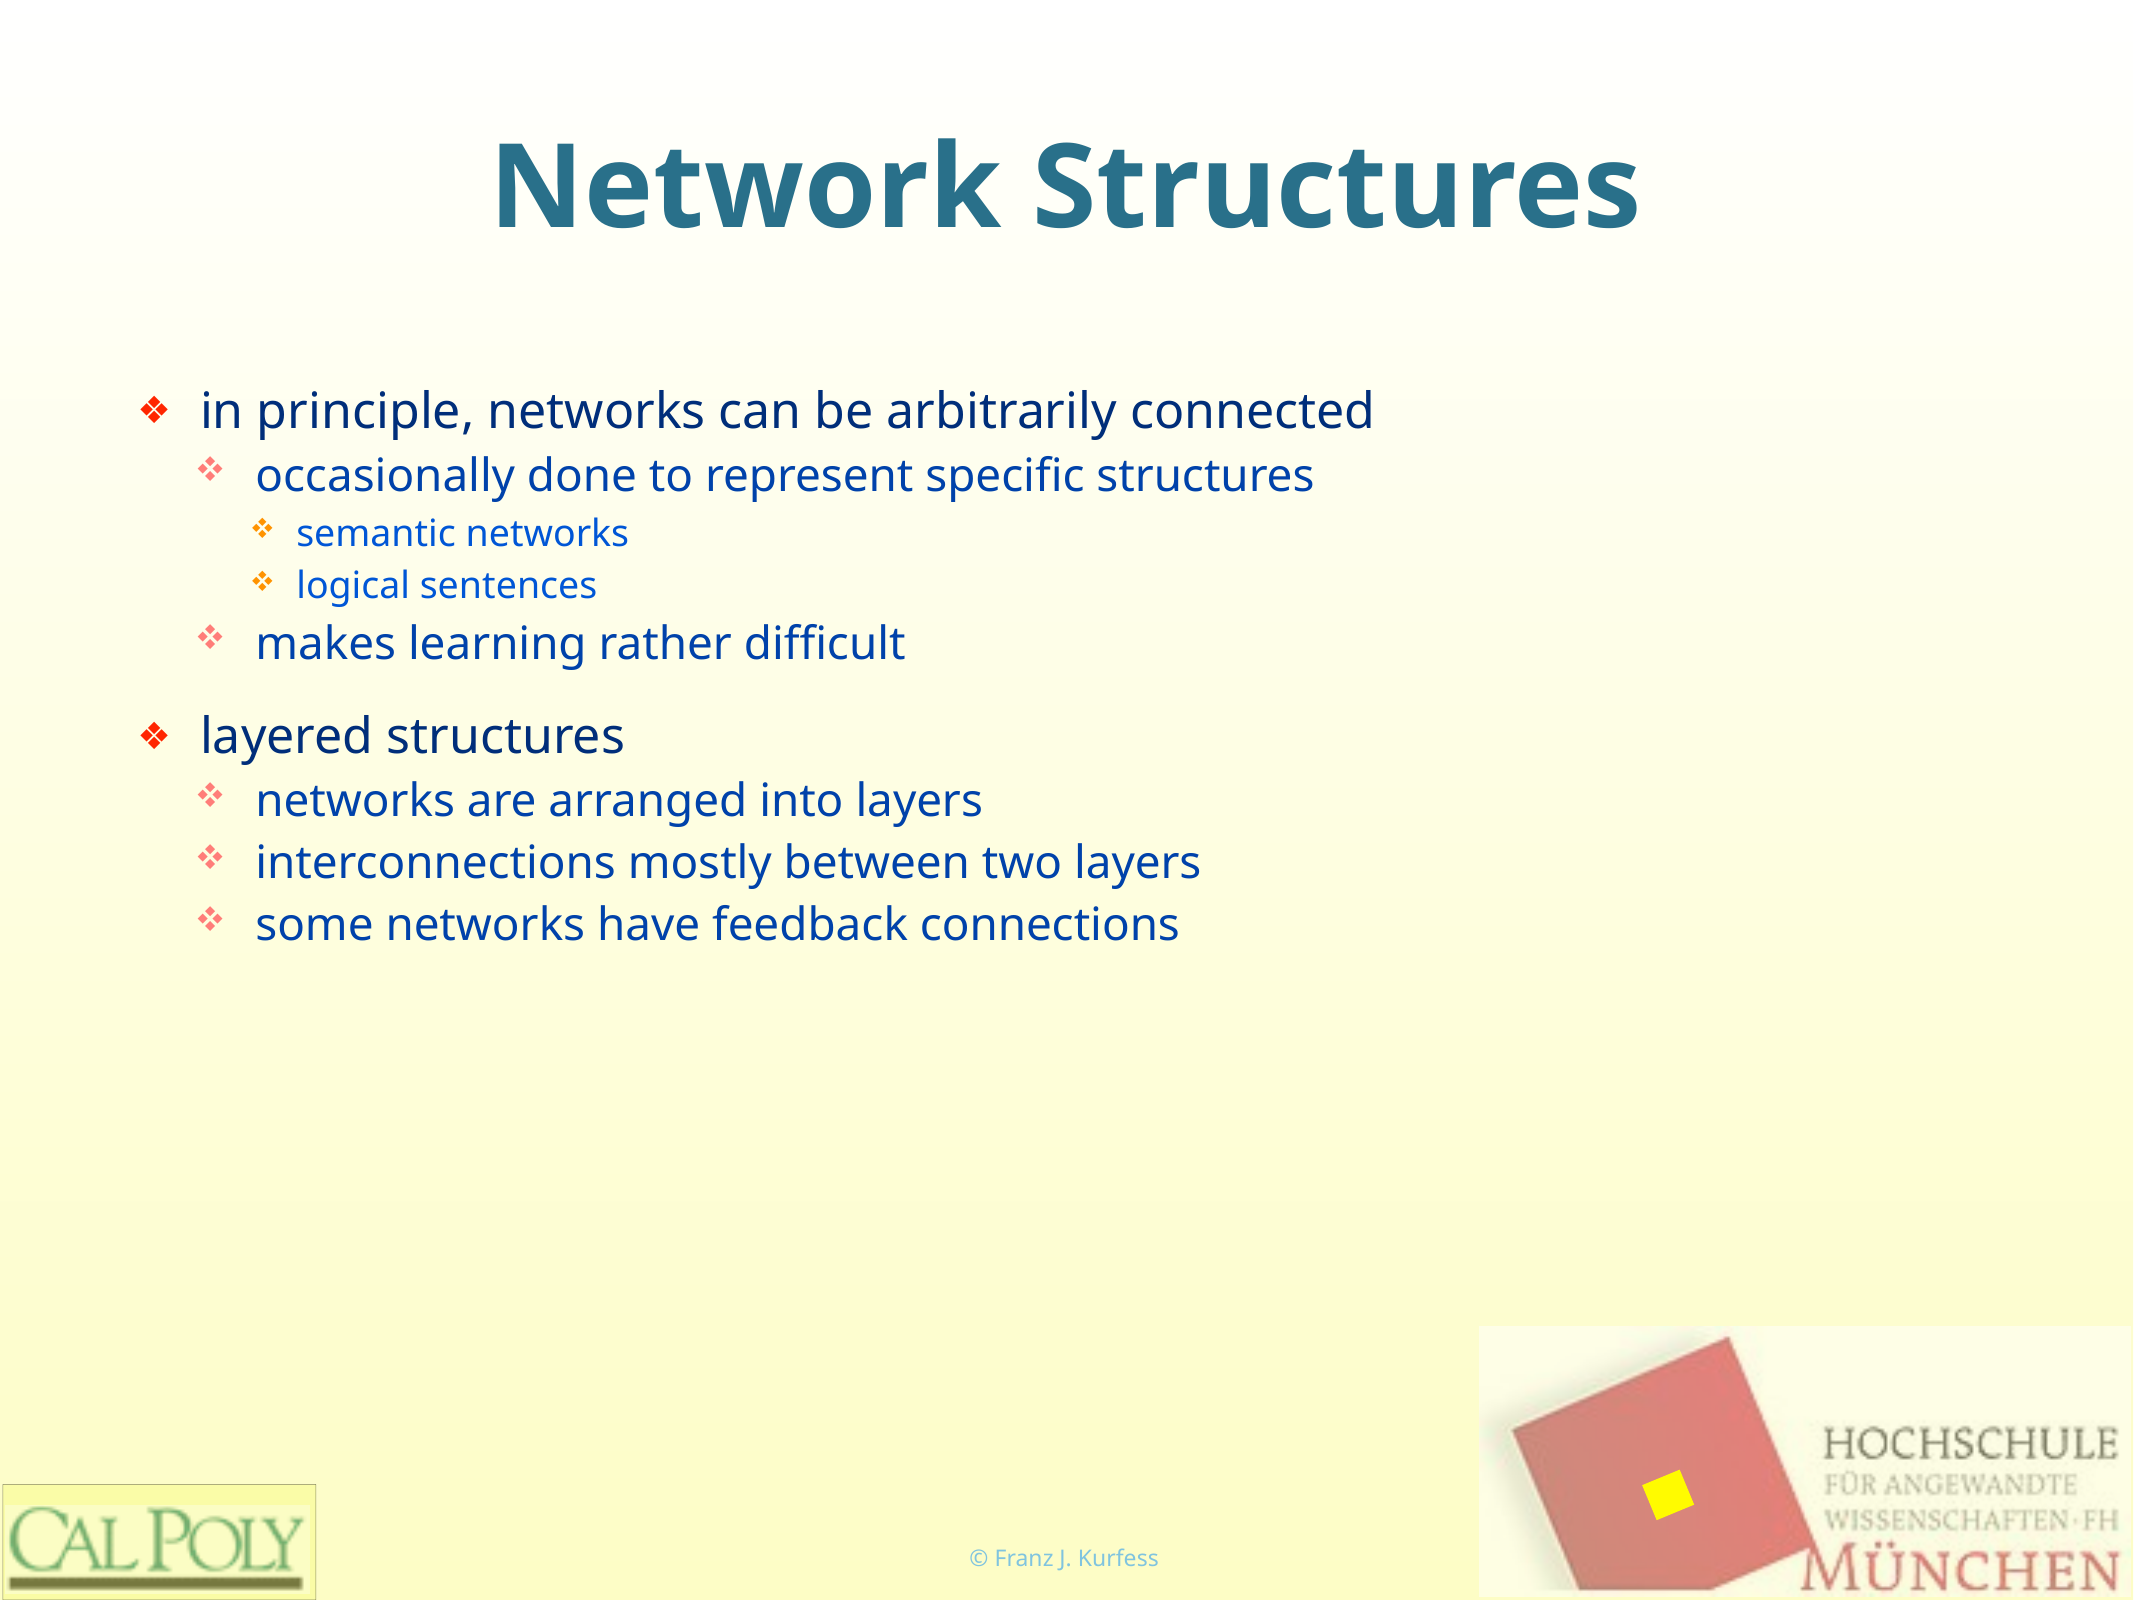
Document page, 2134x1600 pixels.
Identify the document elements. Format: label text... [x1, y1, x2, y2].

slide_number [1641, 1469, 1695, 1521]
list in principle, networks can be arbitrarily connected occasionally done to represent specific structures semantic networks logical sentences makes learning rather difficult layered structures networks are arranged into layers interconnections mostly between two layers some networks have feedback connections [128, 376, 2005, 1491]
title Network Structures [128, 0, 2005, 363]
